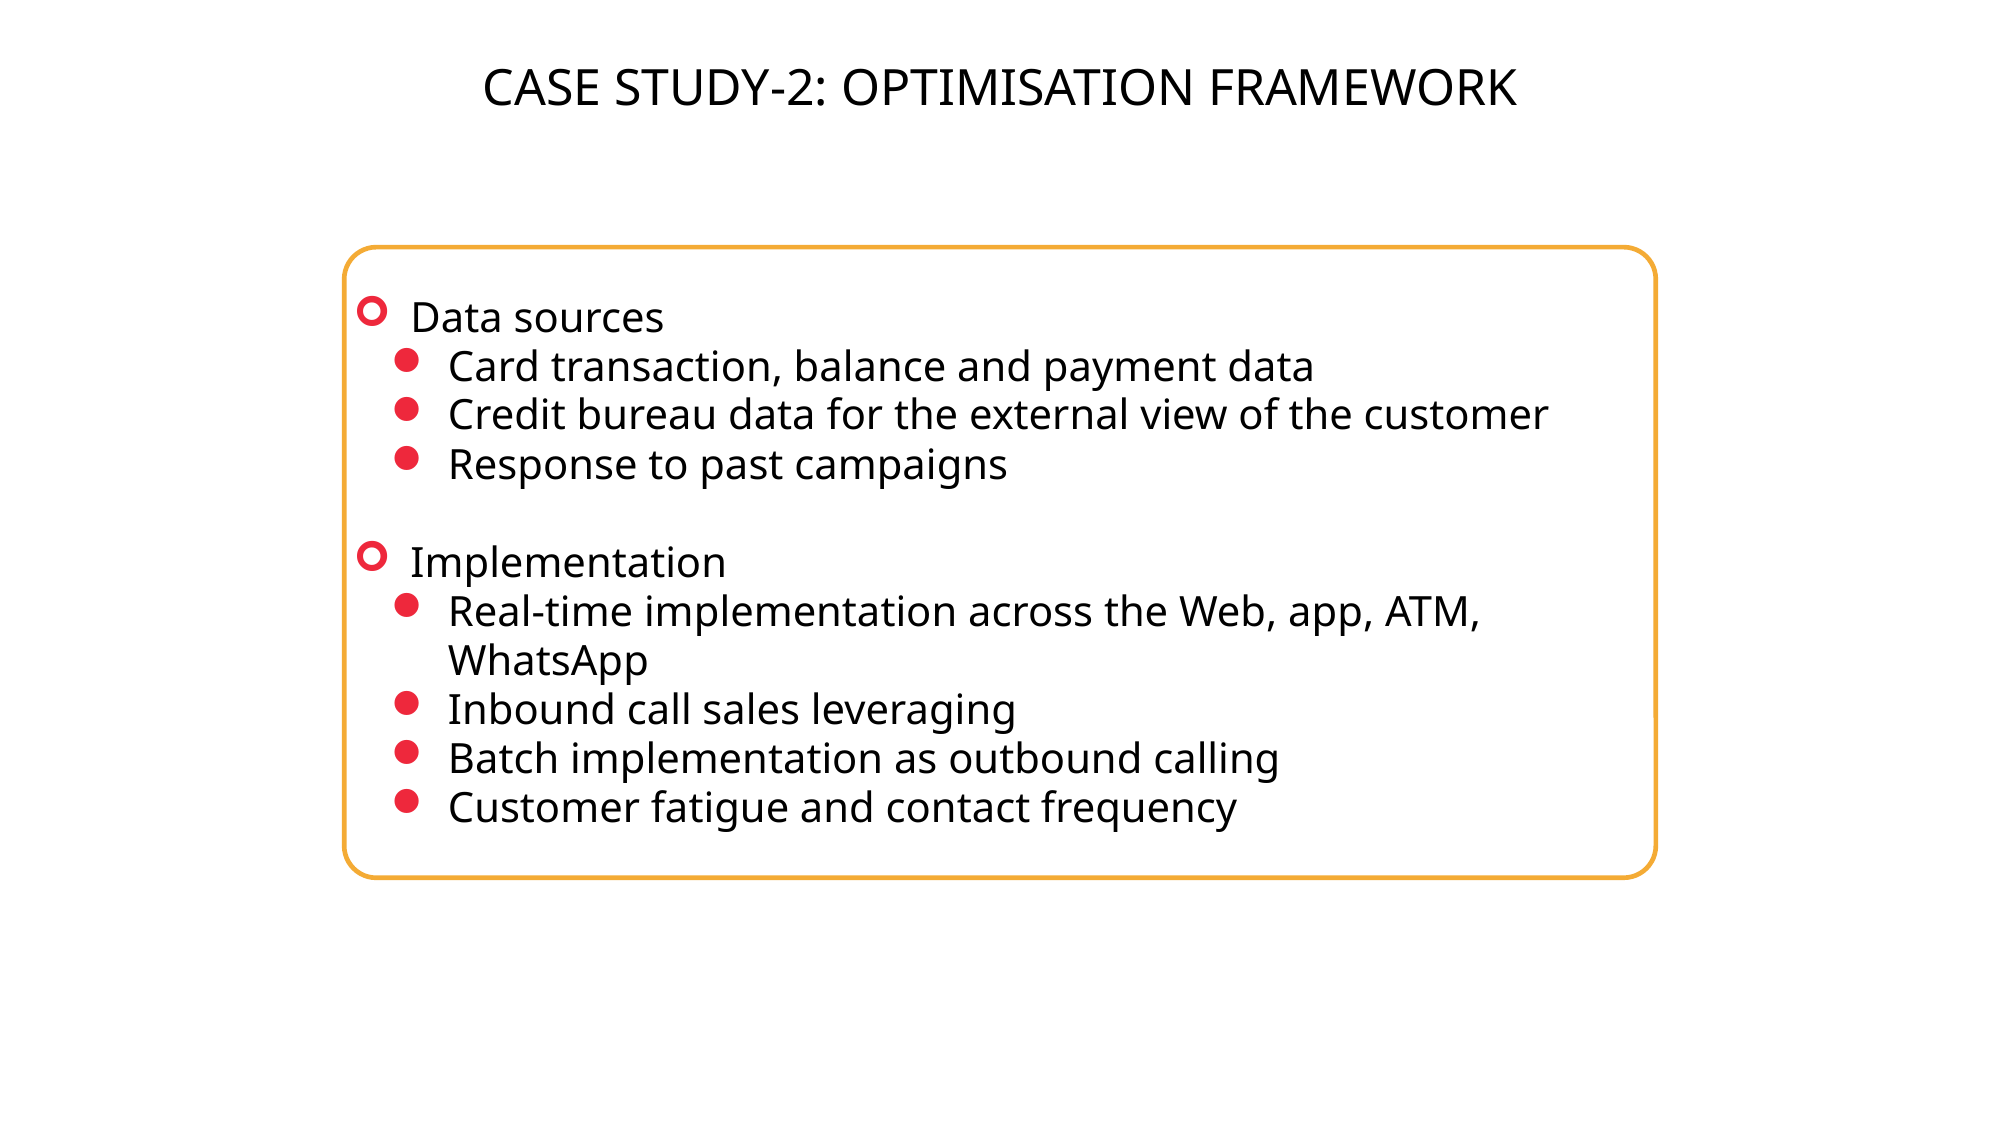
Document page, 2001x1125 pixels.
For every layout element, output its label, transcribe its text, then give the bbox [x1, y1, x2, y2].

text_box Data sources Card transaction, balance and payment data Credit bureau data for the external view of the customer Response to past campaigns Implementation Real-time implementation across the Web, app, ATM, WhatsApp Inbound call sales leveraging Batch implementation as outbound calling Customer fatigue and contact frequency [344, 247, 1656, 878]
text_box CASE STUDY-2: OPTIMISATION FRAMEWORK [252, 47, 1748, 123]
